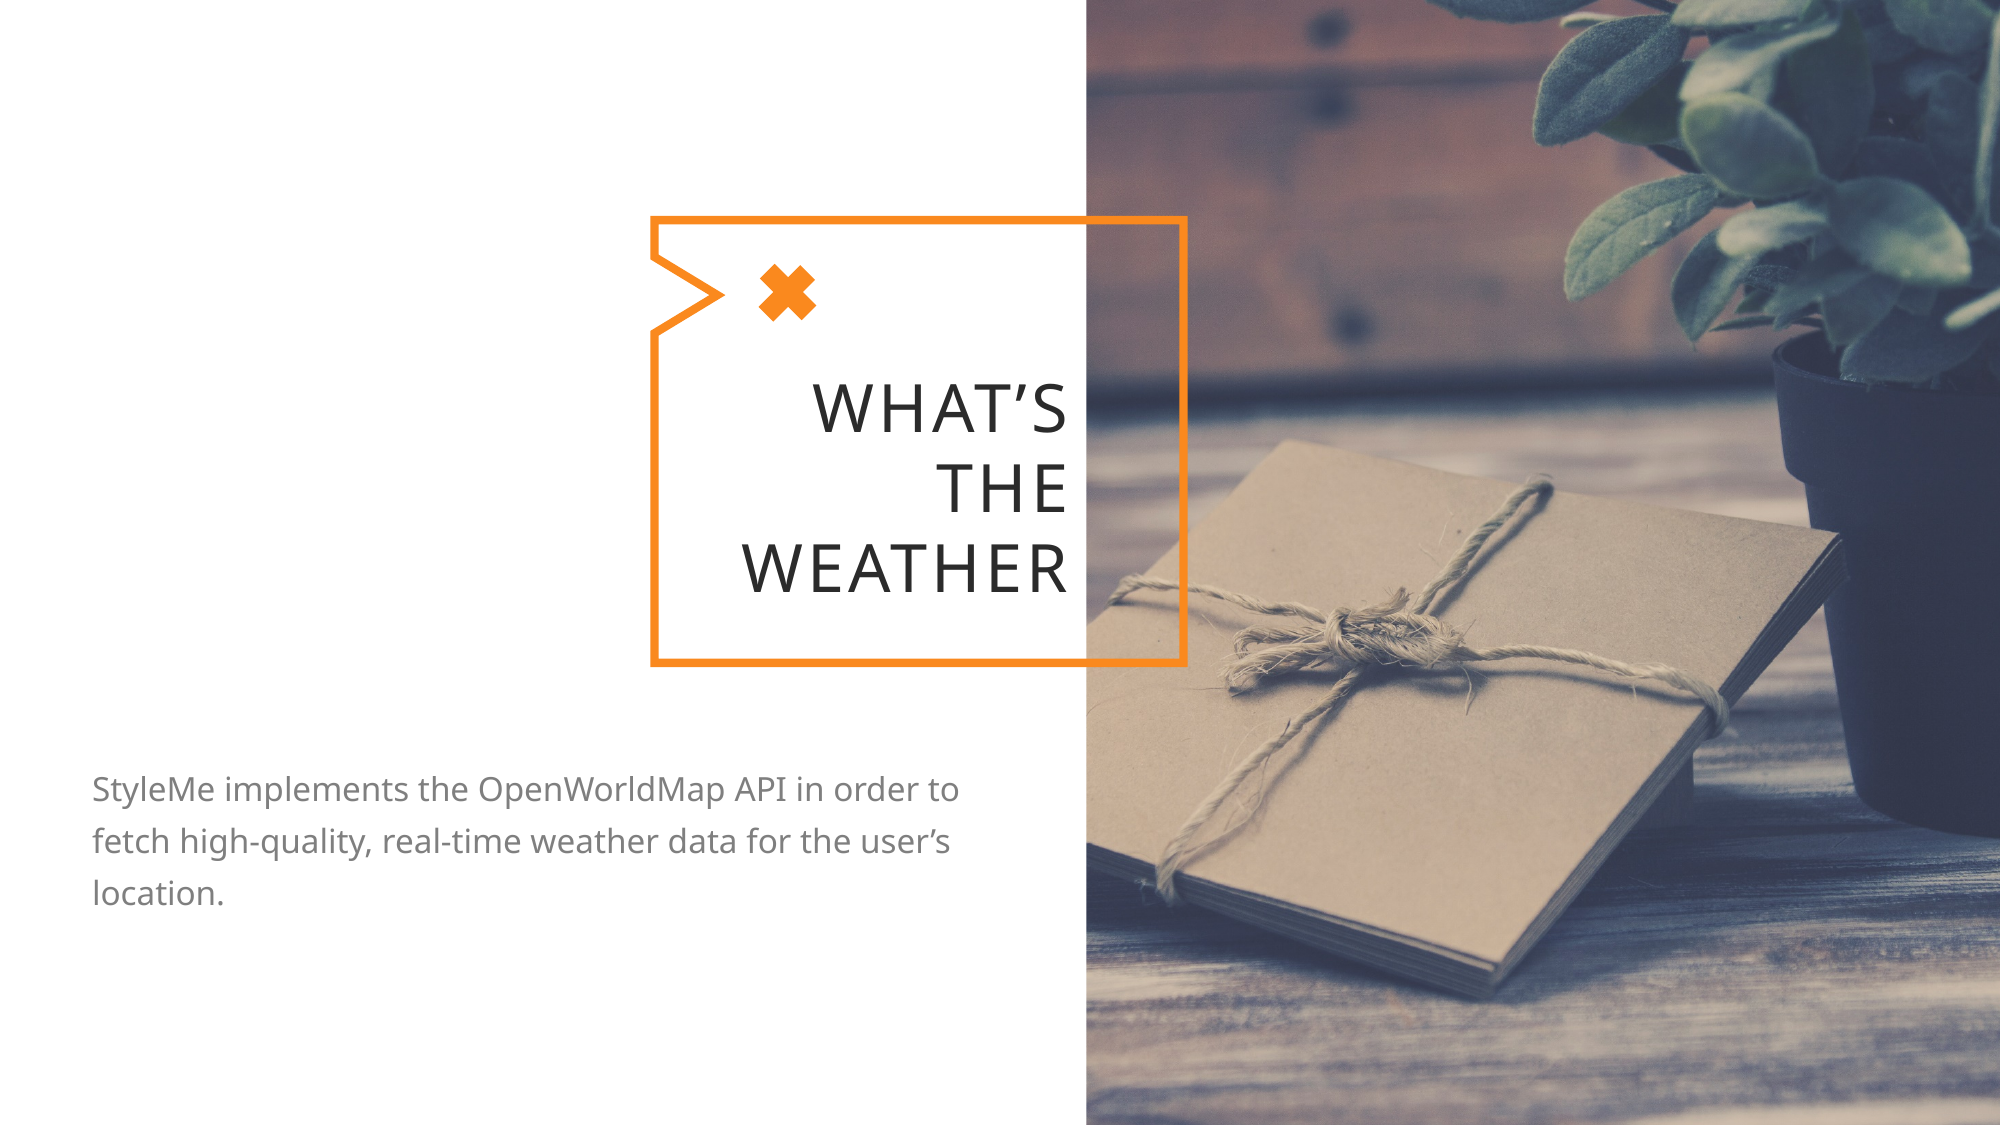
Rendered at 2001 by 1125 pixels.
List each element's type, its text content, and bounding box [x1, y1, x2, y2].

picture [1086, 0, 2000, 1125]
text_box StyleMe implements the OpenWorldMap API in order to fetch high-quality, real-time weather data for the user’s location. [77, 748, 980, 920]
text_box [757, 263, 817, 323]
text_box WHAT’S THE WEATHER [657, 358, 1084, 613]
text_box [653, 219, 1086, 664]
